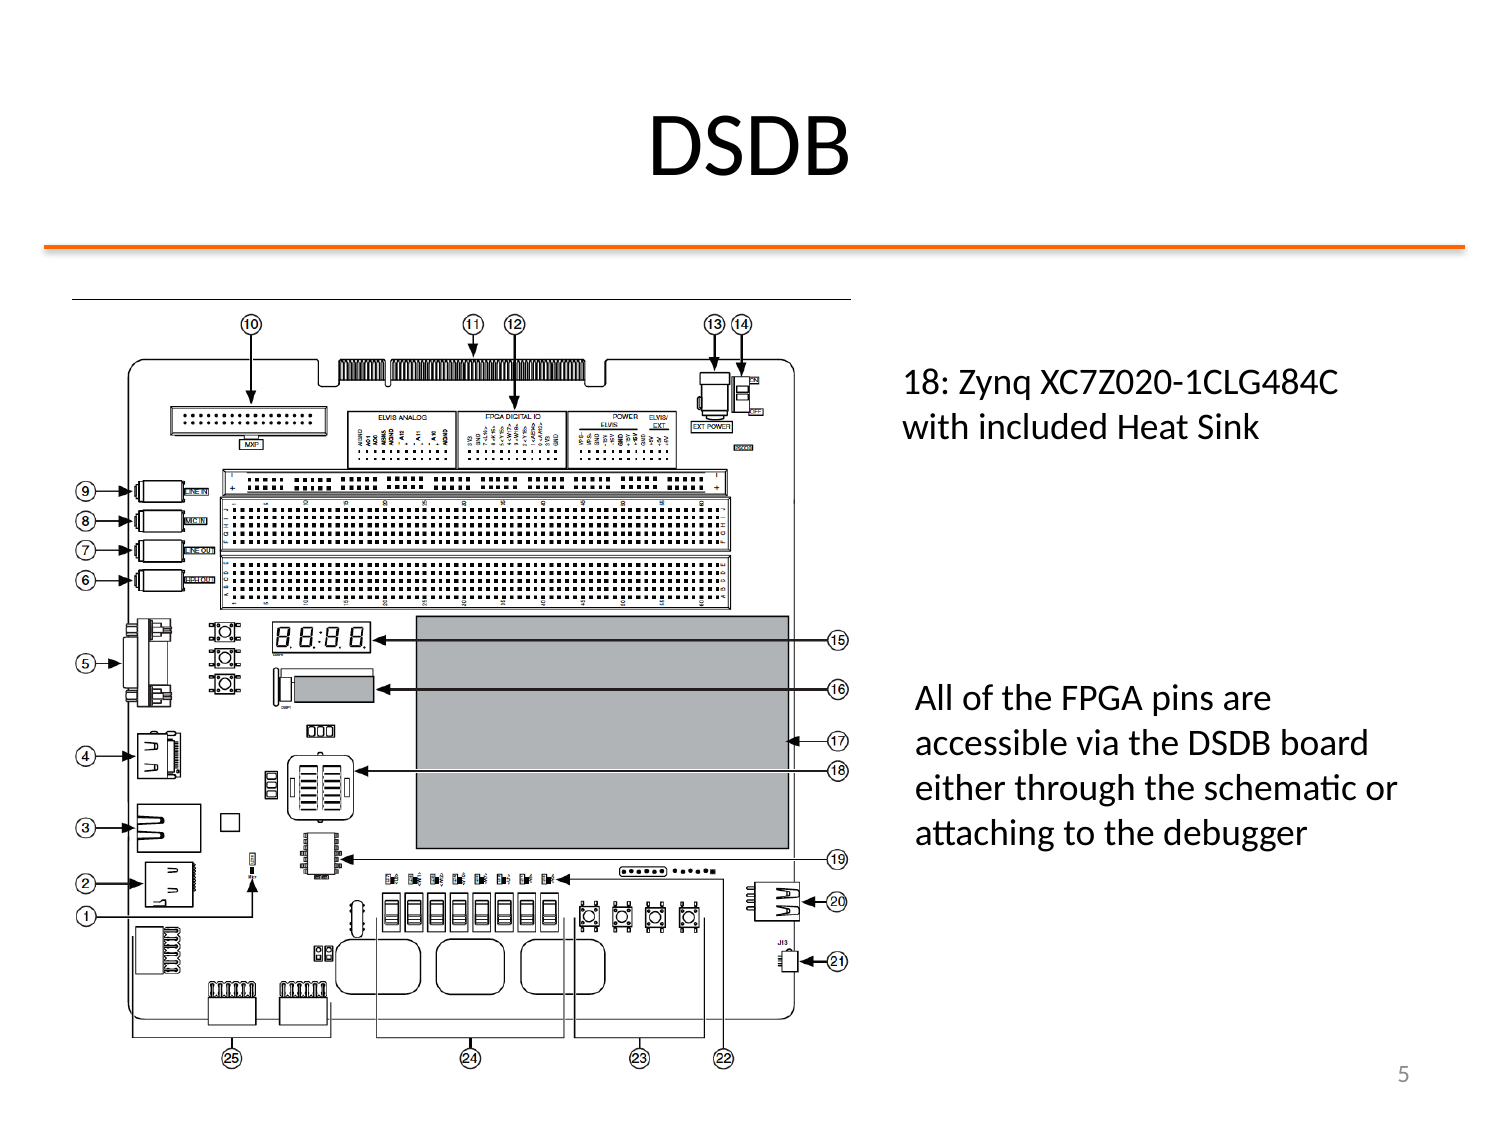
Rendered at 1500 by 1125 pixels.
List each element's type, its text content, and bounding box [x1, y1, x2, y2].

picture [72, 299, 904, 1088]
text_box All of the FPGA pins are accessible via the DSDB board either through the schematic or attaching to the debugger [909, 665, 1425, 861]
title DSDB [75, 45, 1425, 233]
text_box 18: Zynq XC7Z020-1CLG484C with included Heat Sink [909, 349, 1425, 500]
slide_number 5 [1074, 1042, 1425, 1103]
